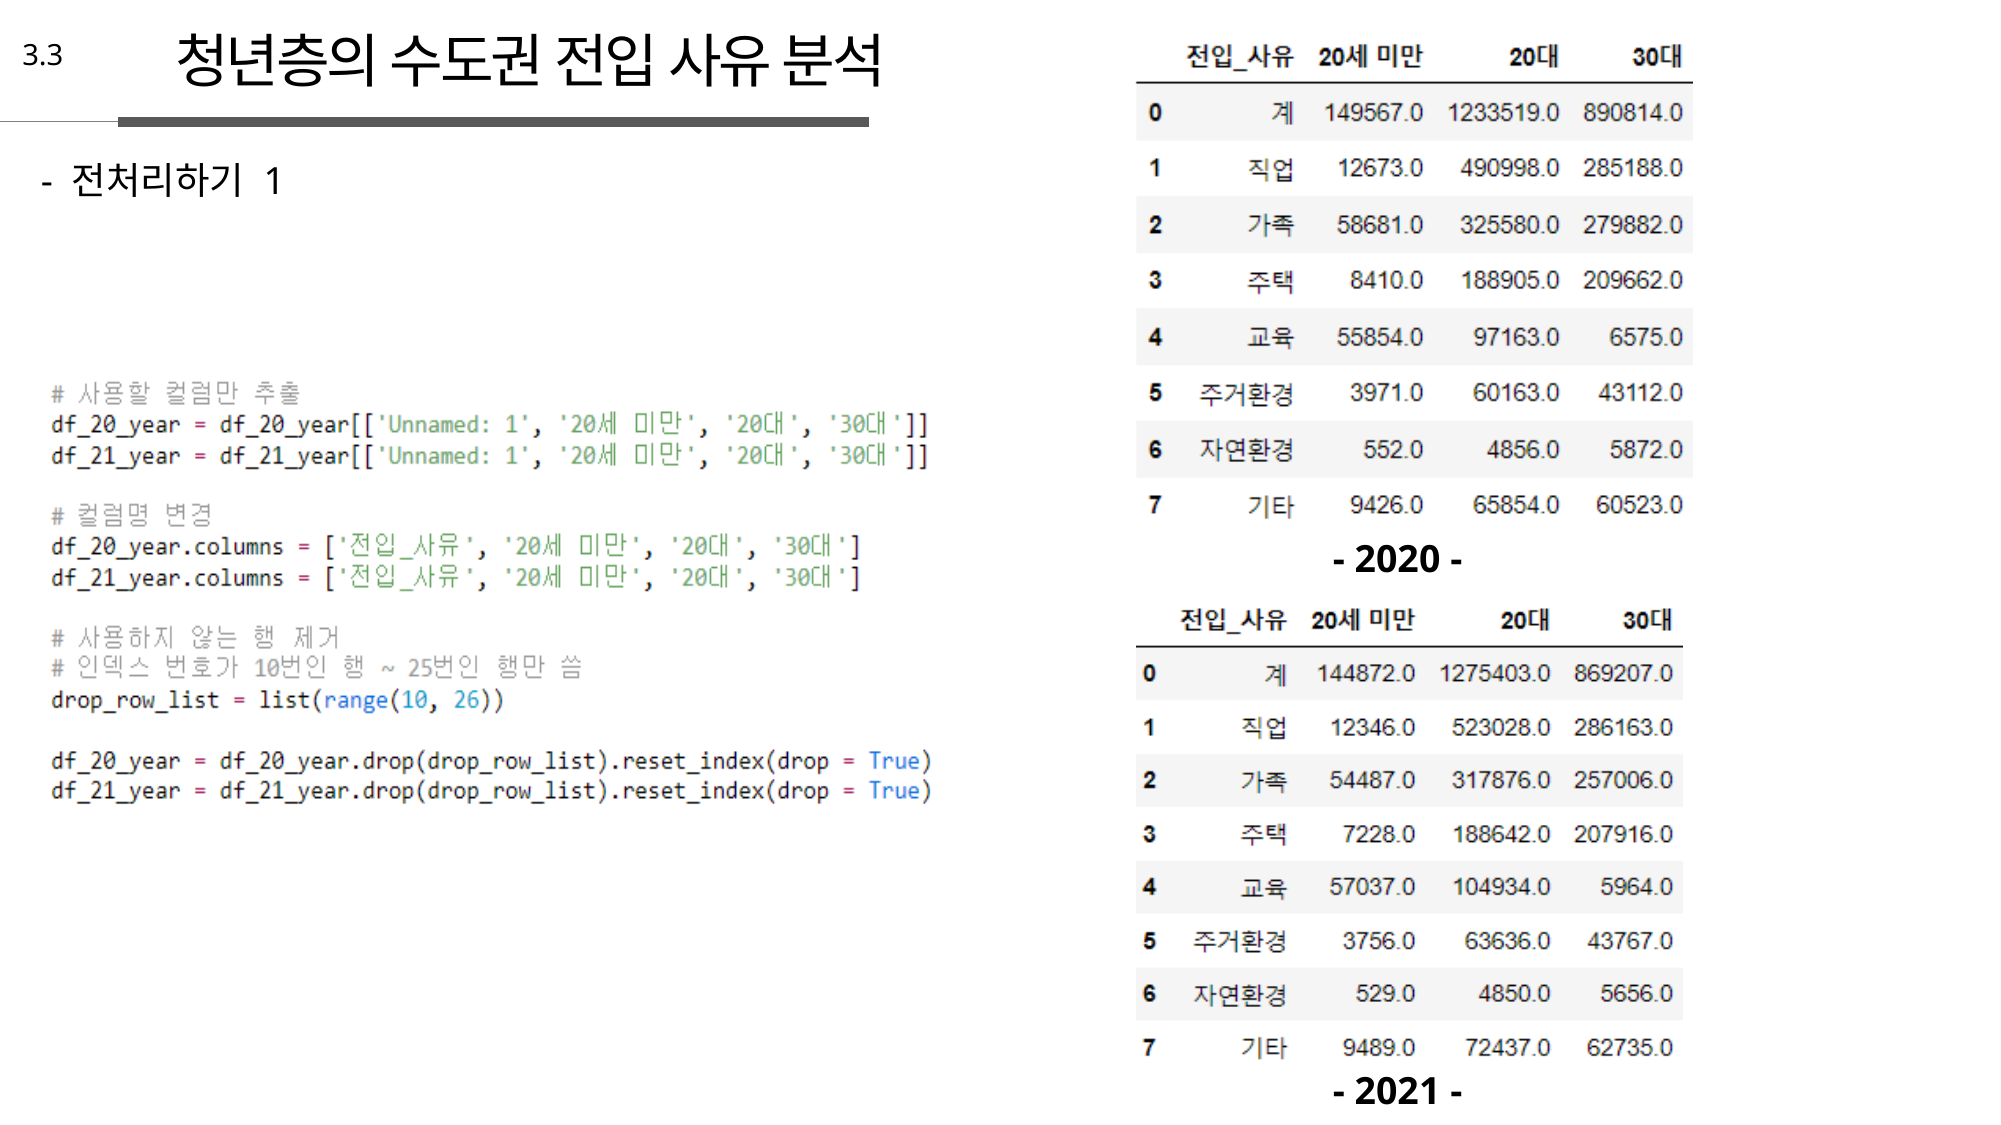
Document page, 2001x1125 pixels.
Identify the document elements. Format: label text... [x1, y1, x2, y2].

text_box - 전처리하기 1 [25, 149, 930, 210]
text_box 청년층의 수도권 전입 사유 분석 [160, 16, 902, 102]
picture [1136, 597, 1683, 1068]
picture [1126, 34, 1693, 528]
text_box - 2020 - [1318, 528, 1501, 588]
text_box - 2021 - [1318, 1068, 1501, 1120]
text_box 3.3 [7, 28, 79, 79]
picture [43, 377, 949, 818]
